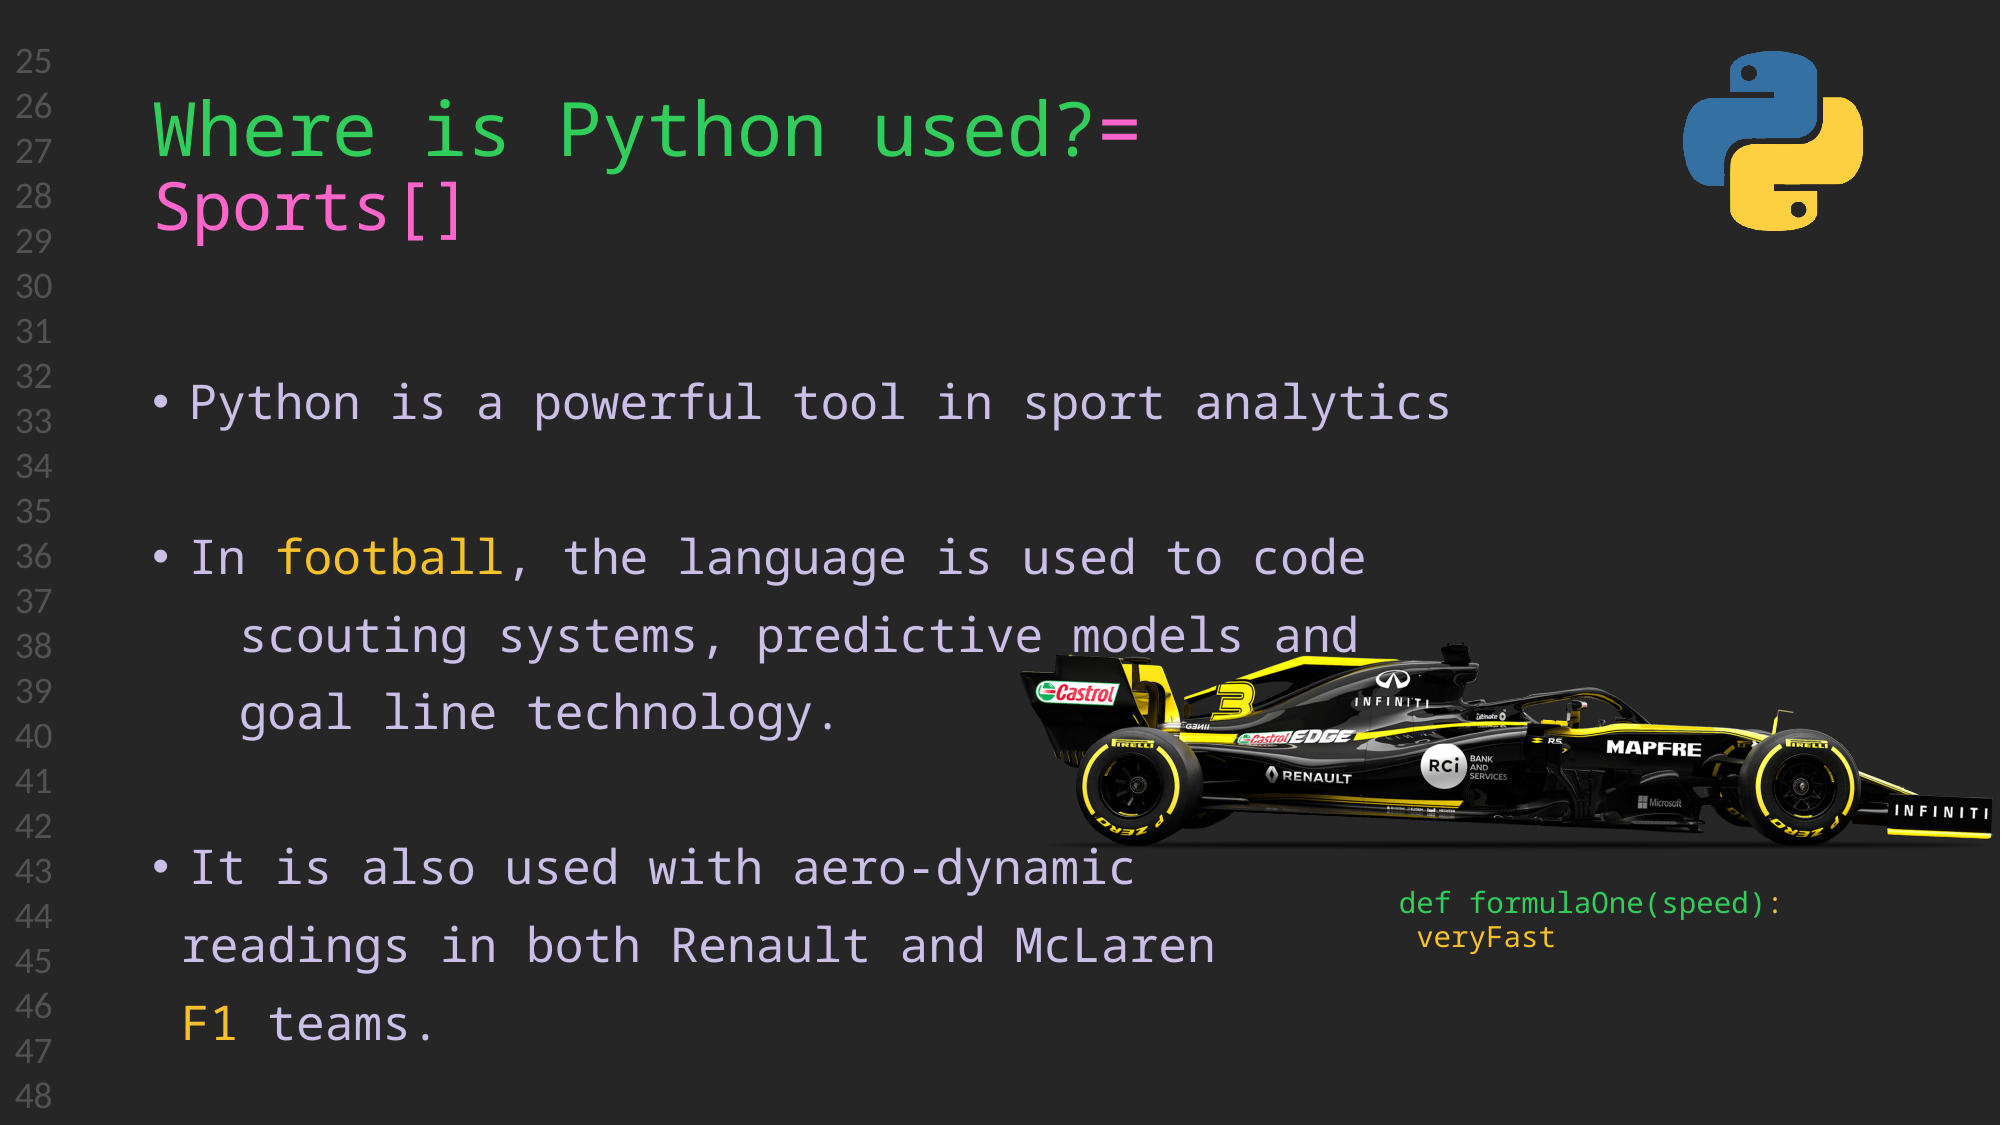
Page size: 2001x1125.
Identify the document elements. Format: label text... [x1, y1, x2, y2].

text_box def formulaOne(speed): veryFast [1384, 876, 1817, 962]
list Python is a powerful tool in sport analytics In football, the language is used to code scouting systems, predictive models and goal line technology. It is also used with aero-dynamic readings in both Renault and McLaren F1 teams. [137, 364, 1480, 1078]
title Where is Python used?= Sports[] [137, 59, 1863, 278]
text_box 25 26 27 28 29 30 31 32 33 34 35 36 37 38 39 40 41 42 43 44 45 46 47 48 [0, 28, 117, 1125]
picture [1013, 626, 2000, 861]
picture [1683, 51, 1863, 231]
